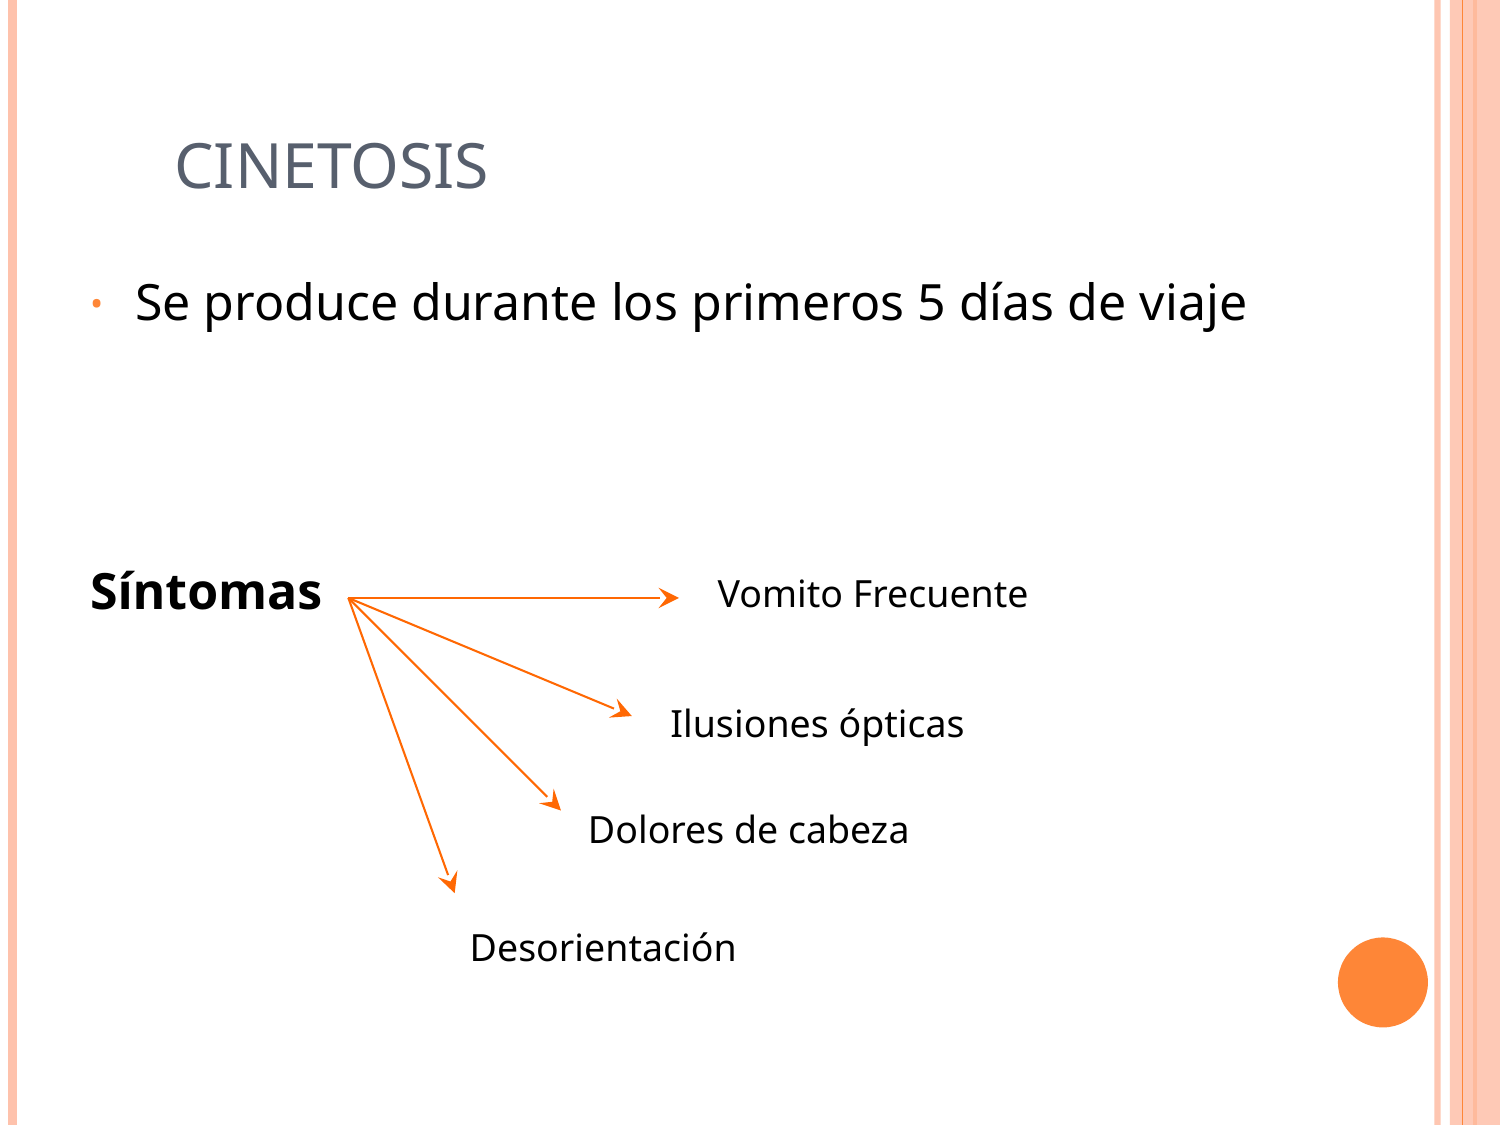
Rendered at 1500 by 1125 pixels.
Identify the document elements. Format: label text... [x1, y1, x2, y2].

text_box Vomito Frecuente [702, 562, 1117, 623]
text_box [562, 597, 633, 717]
list Se produce durante los primeros 5 días de viaje Síntomas [75, 262, 1300, 1062]
text_box Dolores de cabeza [572, 798, 987, 860]
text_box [455, 597, 562, 811]
title Cinetosis [159, 20, 1385, 209]
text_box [348, 597, 455, 894]
text_box Desorientación [454, 916, 869, 978]
text_box Ilusiones ópticas [655, 692, 1069, 753]
